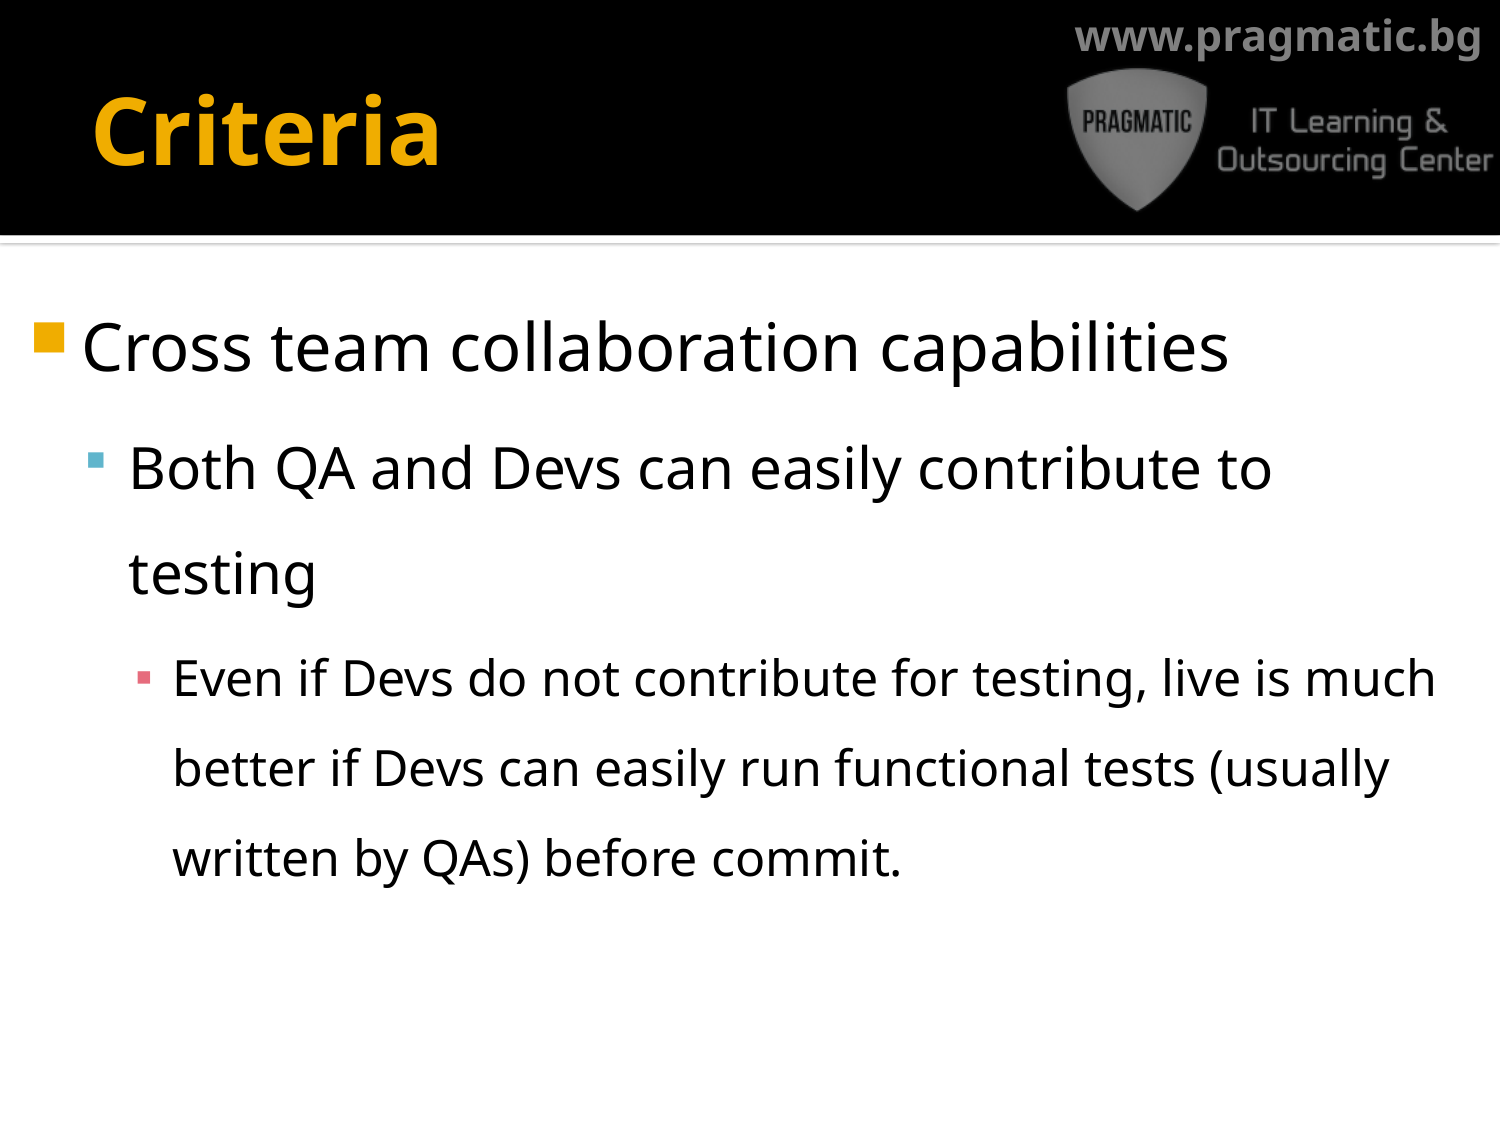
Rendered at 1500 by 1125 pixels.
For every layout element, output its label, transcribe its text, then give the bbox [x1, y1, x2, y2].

title Criteria [75, 24, 1063, 231]
list Cross team collaboration capabilities Both QA and Devs can easily contribute to testing Even if Devs do not contribute for testing, live is much better if Devs can easily run functional tests (usually written by QAs) before commit. [0, 249, 1463, 1125]
picture [1063, 62, 1500, 217]
